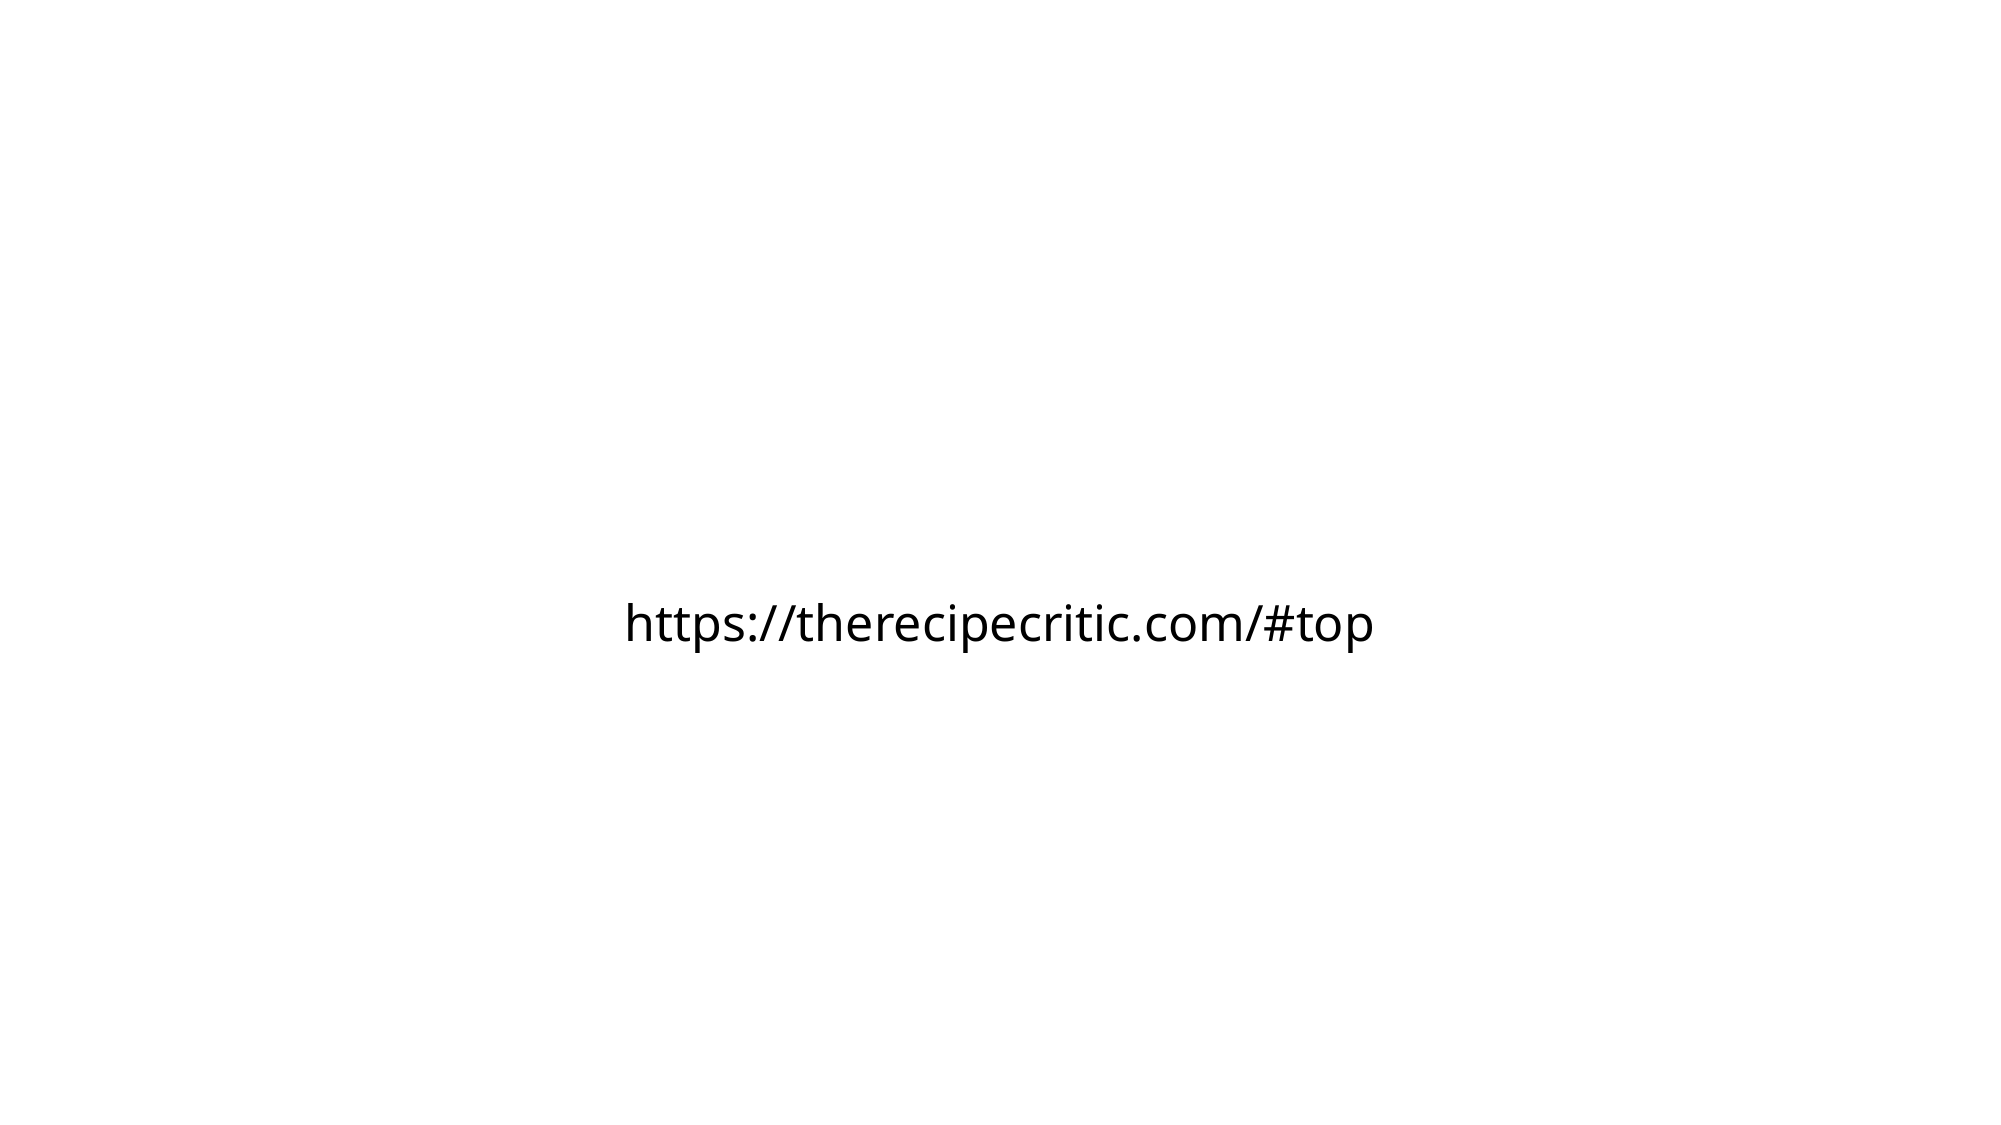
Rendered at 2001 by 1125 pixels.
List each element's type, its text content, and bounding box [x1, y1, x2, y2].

subtitle https://therecipecritic.com/#top [249, 590, 1750, 863]
